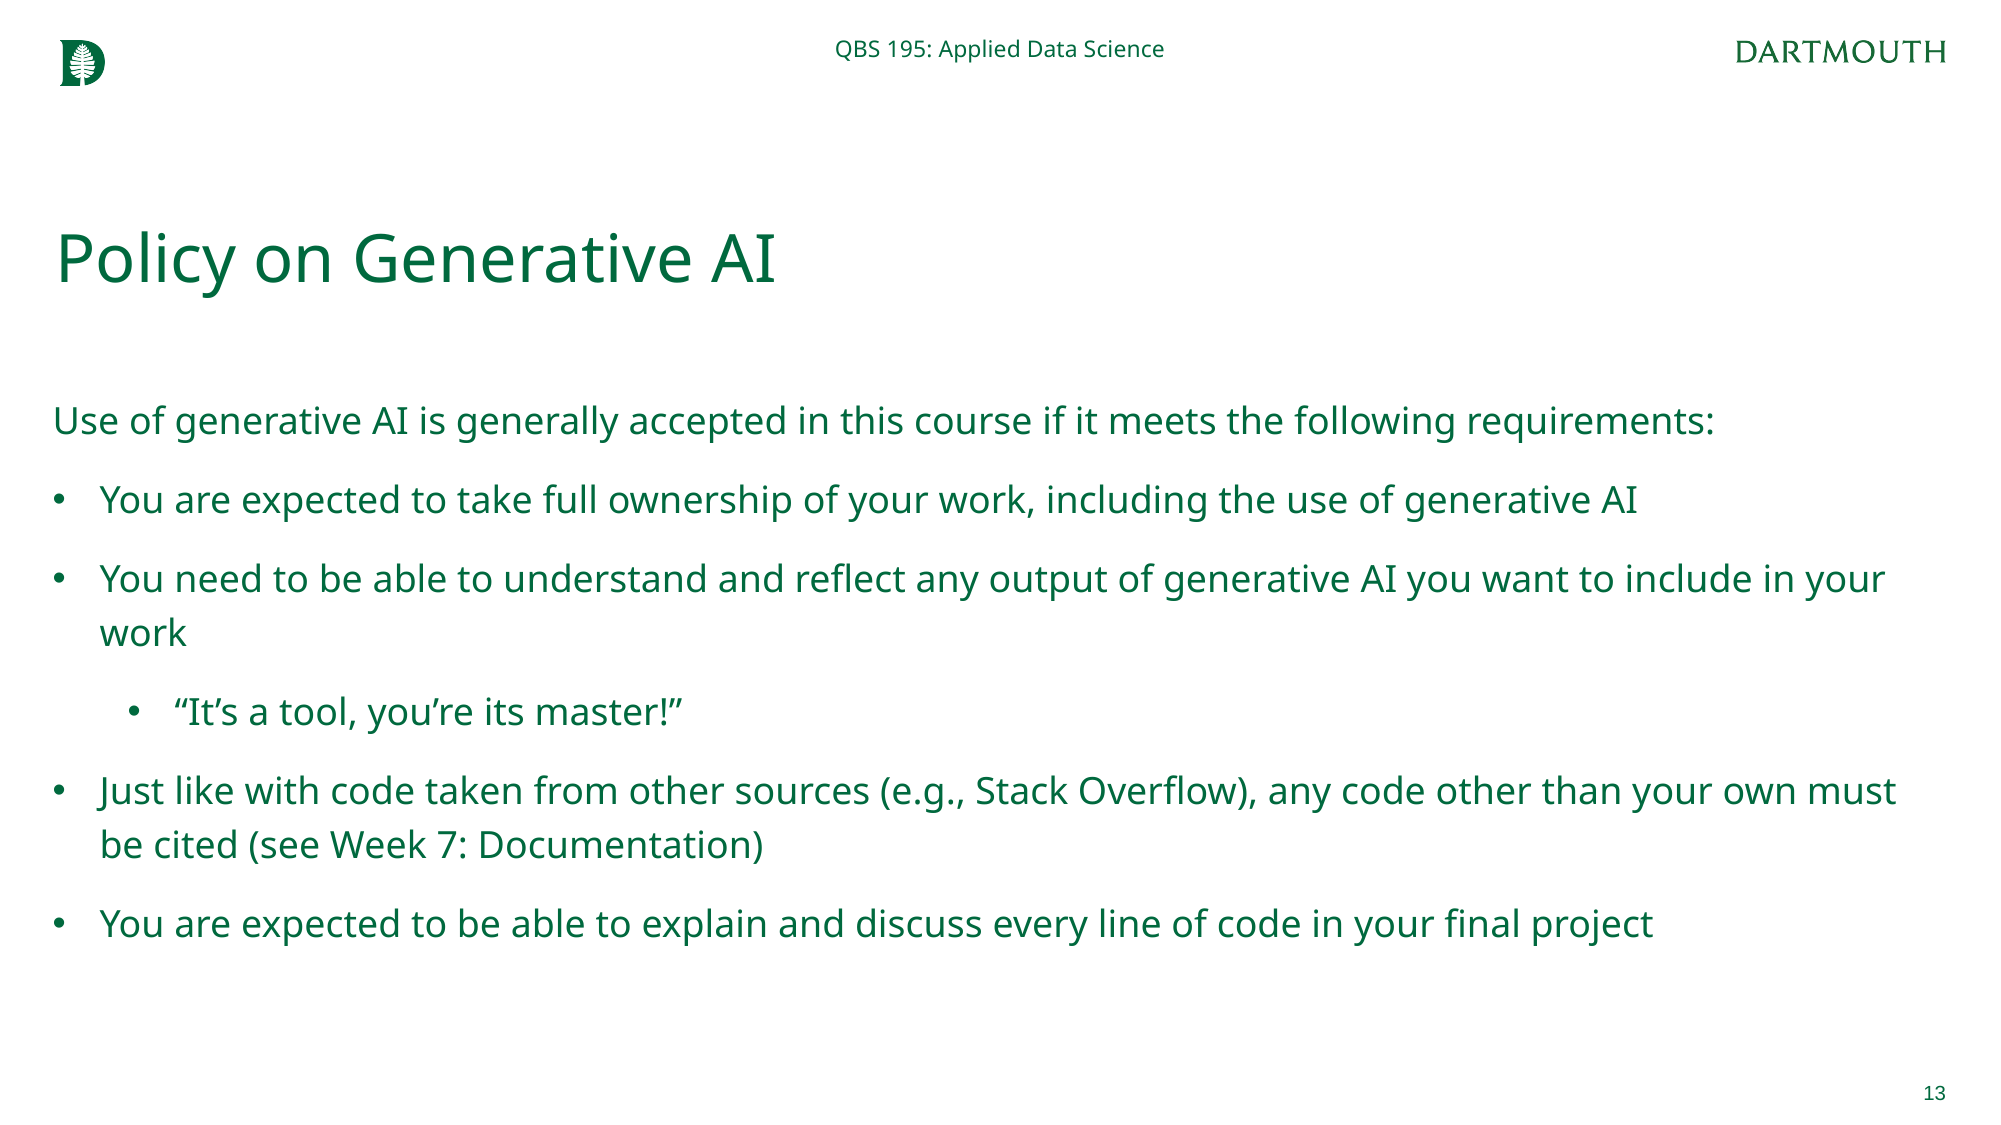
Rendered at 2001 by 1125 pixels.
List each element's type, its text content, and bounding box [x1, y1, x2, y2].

footer QBS 195: Applied Data Science [390, 30, 1610, 66]
list Use of generative AI is generally accepted in this course if it meets the following requirements: You are expected to take full ownership of your work, including the use of generative AI You need to be able to understand and reflect any output of generative AI you want to include in your work “It’s a tool, you’re its master!” Just like with code taken from other sources (e.g., Stack Overflow), any code other than your own must be cited (see Week 7: Documentation) You are expected to be able to explain and discuss every line of code in your final project [52, 388, 1947, 1066]
picture [60, 40, 105, 86]
title Policy on Generative AI [55, 228, 1950, 380]
picture [1735, 39, 1947, 64]
slide_number 13 [1860, 1074, 1947, 1111]
